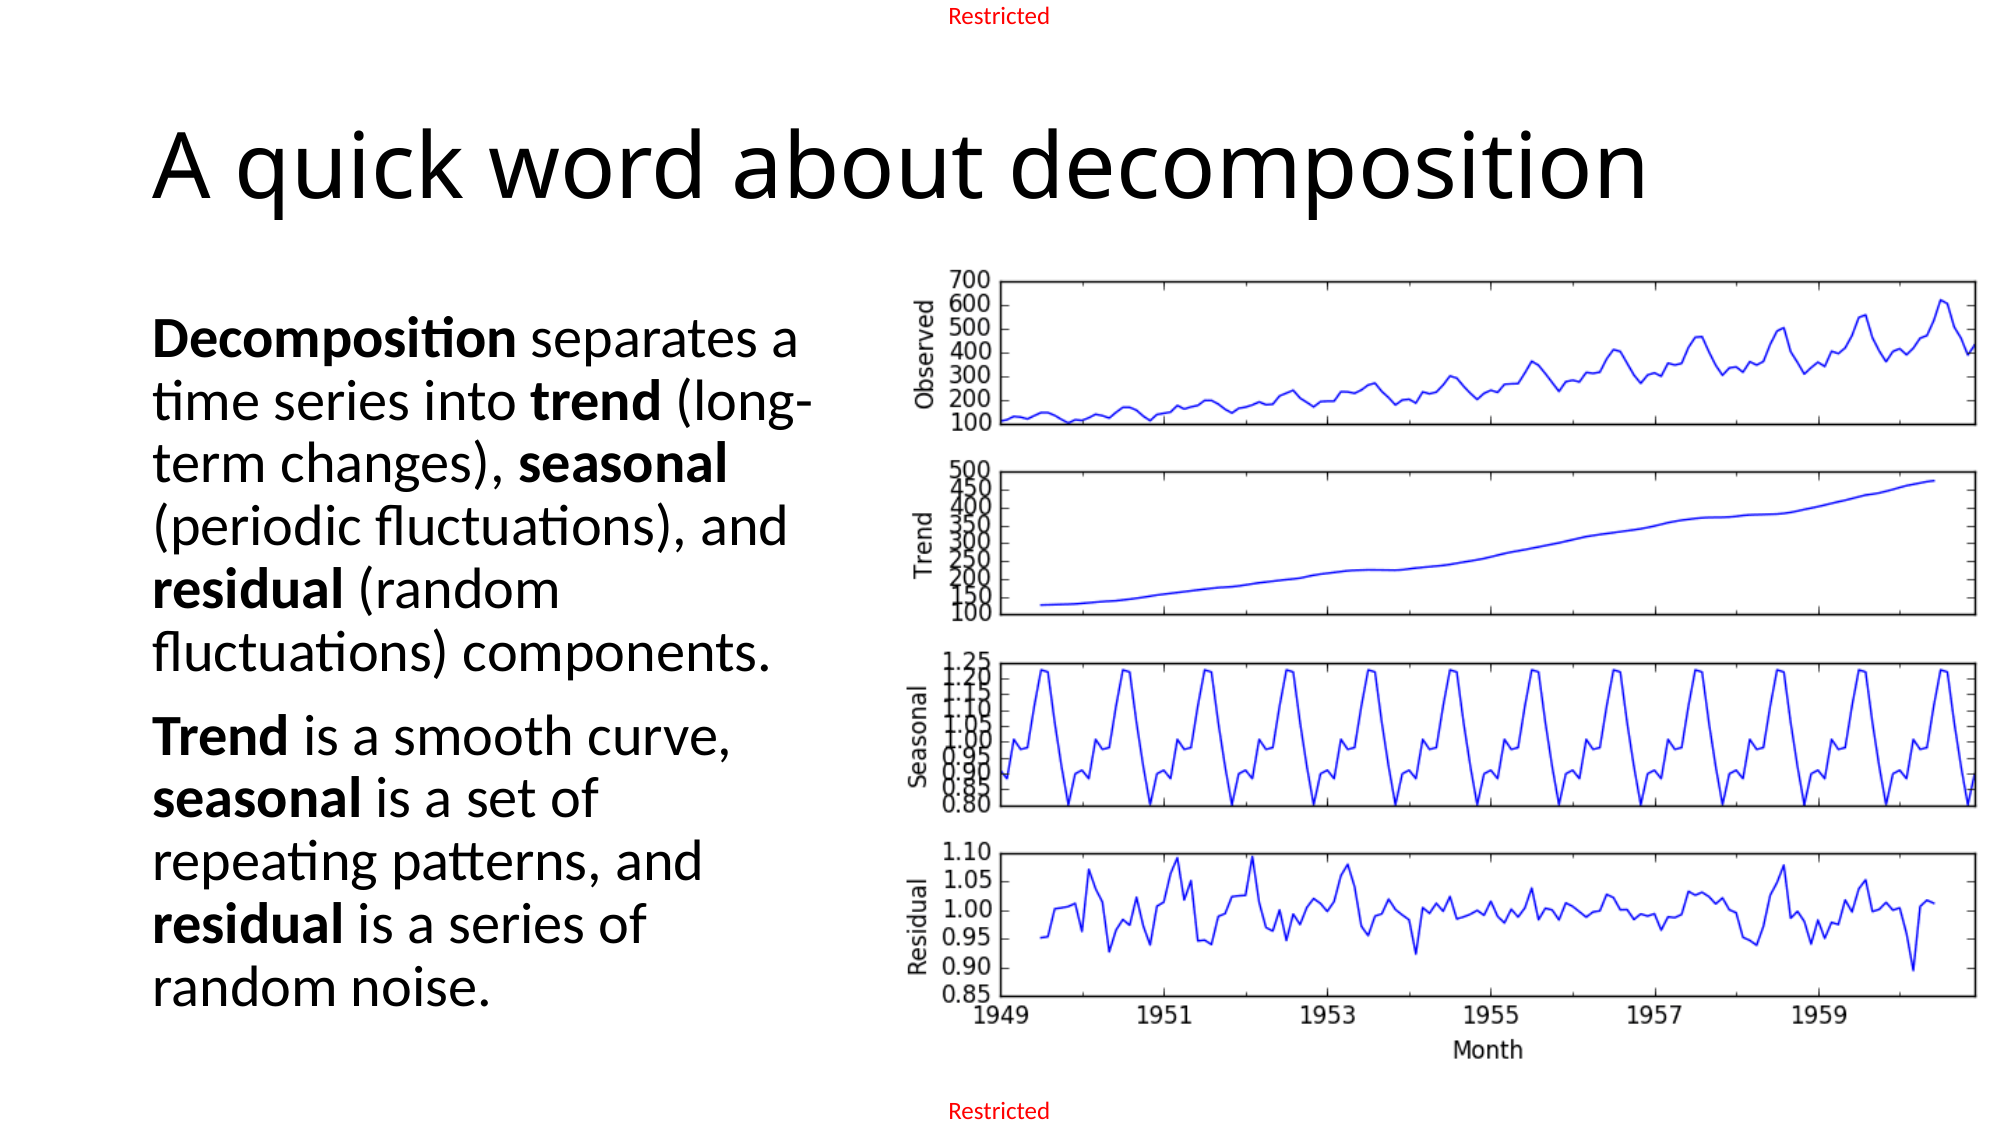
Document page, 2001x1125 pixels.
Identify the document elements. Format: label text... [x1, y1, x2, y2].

list Decomposition separates a time series into trend (long-term changes), seasonal (periodic fluctuations), and residual (random fluctuations) components. Trend is a smooth curve, seasonal is a set of repeating patterns, and residual is a series of random noise. [137, 299, 836, 1125]
title A quick word about decomposition [137, 59, 1863, 278]
picture [883, 245, 2000, 1084]
